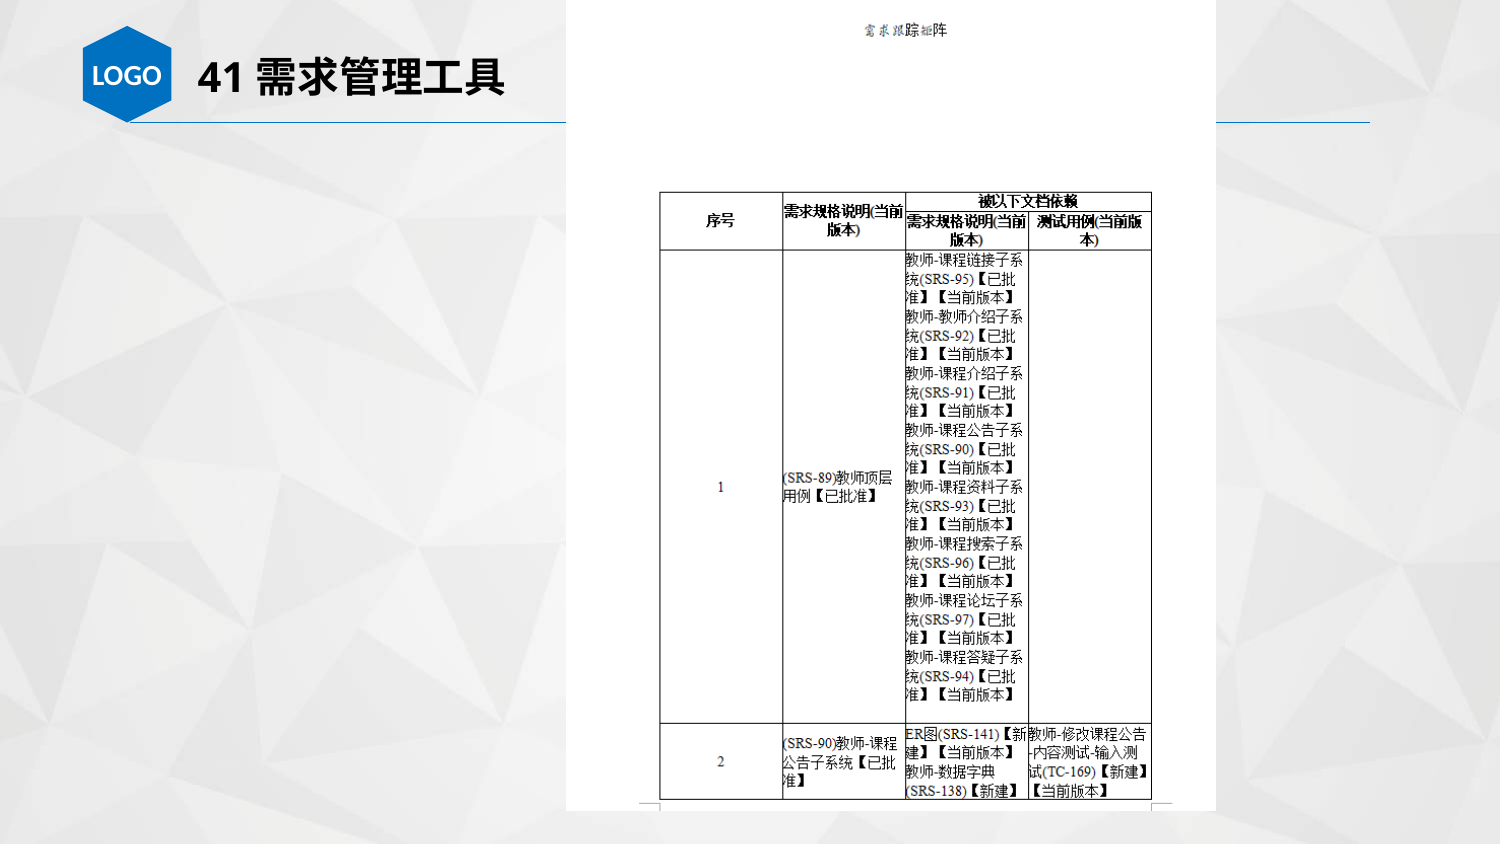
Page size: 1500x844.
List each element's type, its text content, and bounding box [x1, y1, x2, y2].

text_box 41需求管理工具 [183, 43, 561, 109]
picture [0, 0, 1500, 844]
